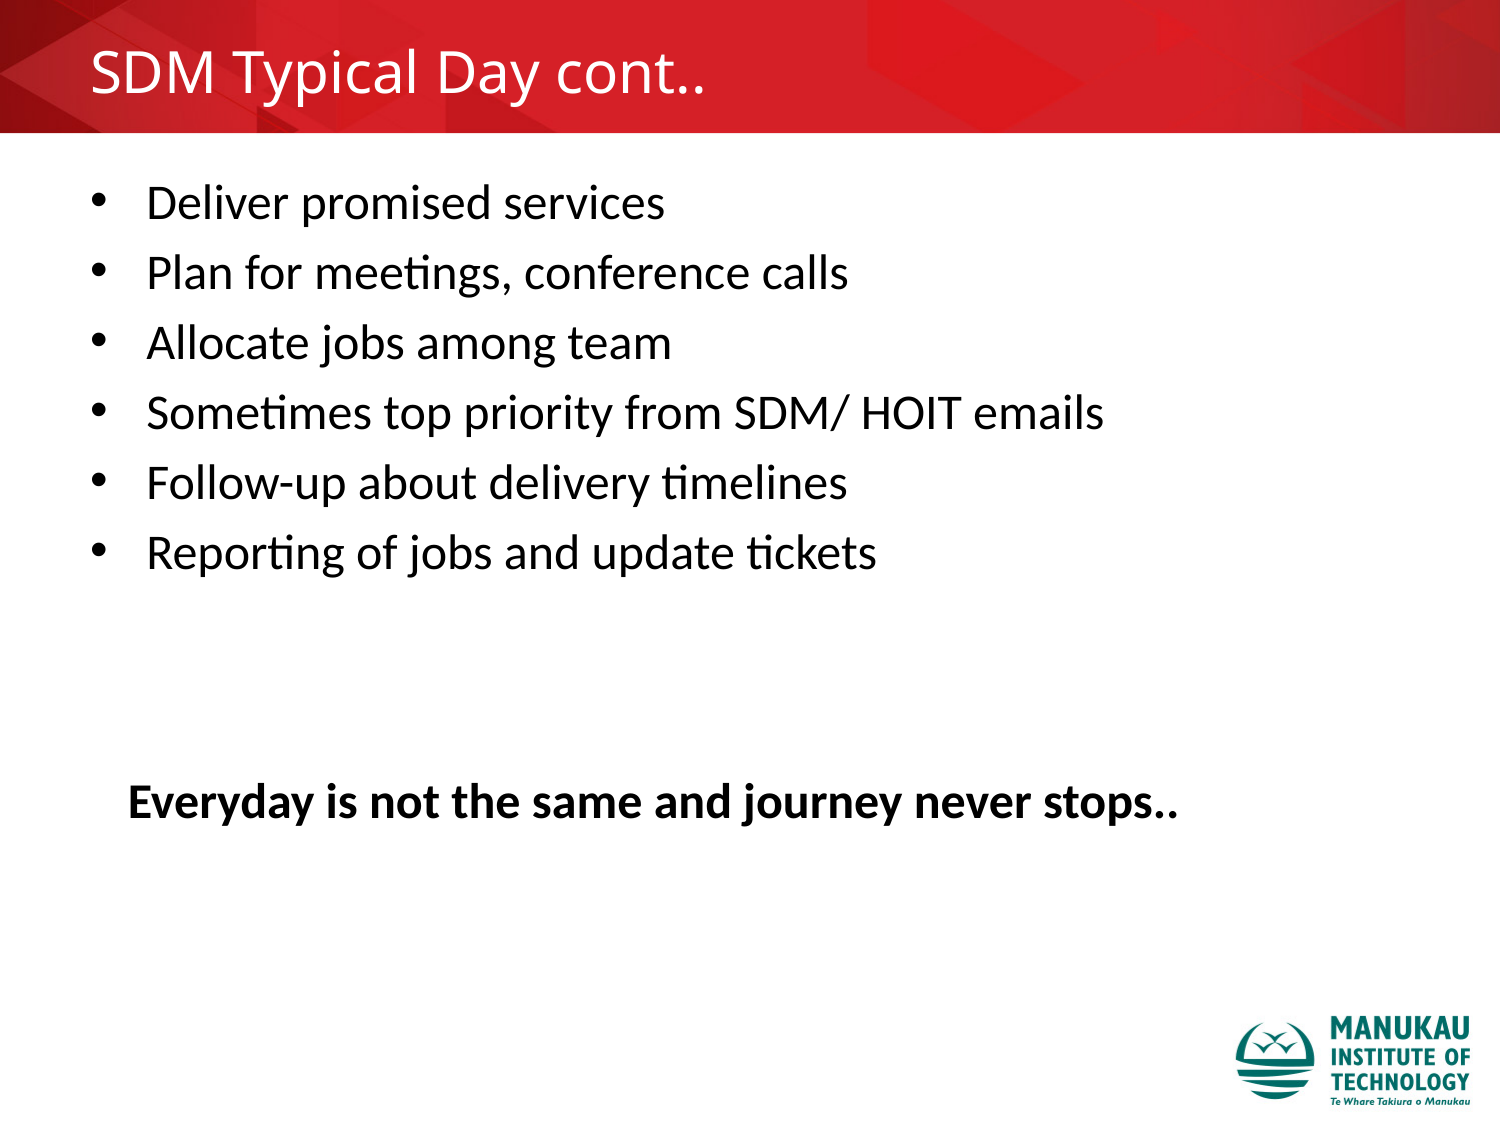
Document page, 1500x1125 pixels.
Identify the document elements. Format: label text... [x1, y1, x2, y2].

title SDM Typical Day cont.. [75, 23, 1425, 118]
list Deliver promised services Plan for meetings, conference calls Allocate jobs among team Sometimes top priority from SDM/ HOIT emails Follow-up about delivery timelines Reporting of jobs and update tickets [75, 162, 1425, 686]
picture [0, 0, 1500, 1125]
text_box Everyday is not the same and journey never stops.. [98, 760, 1210, 881]
